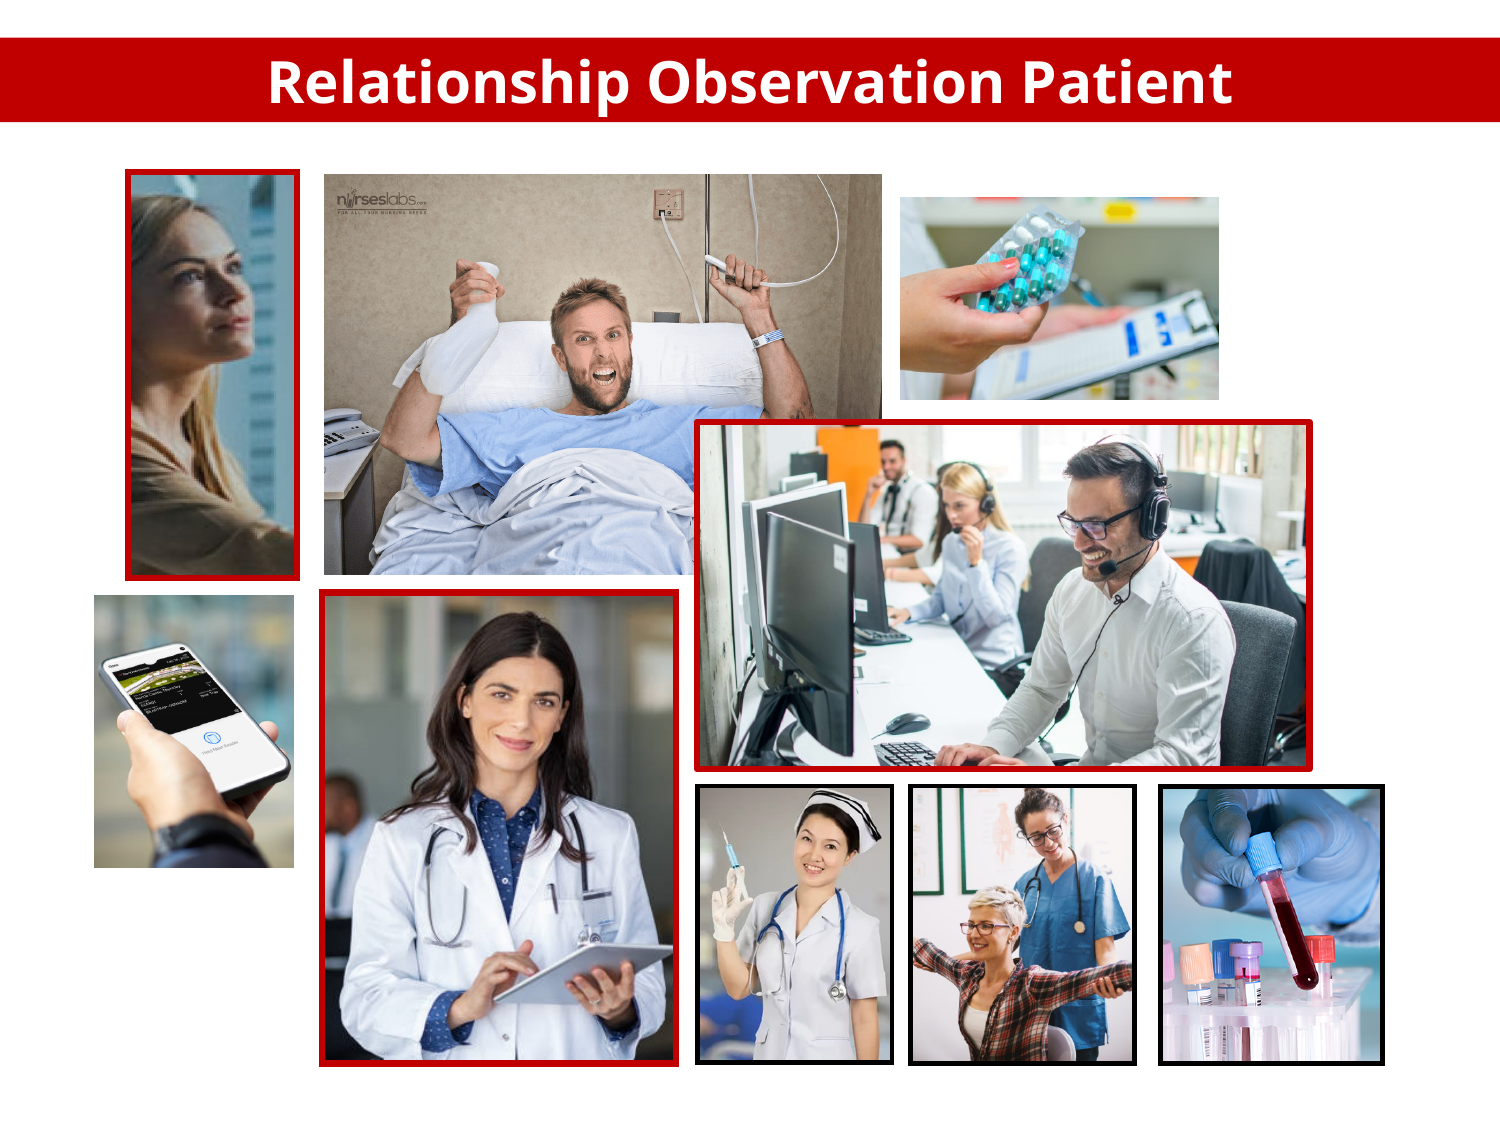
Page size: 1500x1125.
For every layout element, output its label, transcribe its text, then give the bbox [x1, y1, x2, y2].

picture [324, 595, 673, 1061]
picture [93, 595, 295, 868]
picture [130, 174, 295, 576]
picture [1162, 788, 1381, 1062]
picture [899, 197, 1219, 401]
picture [912, 787, 1133, 1062]
picture [699, 787, 891, 1061]
text_box Relationship Observation Patient [0, 37, 1500, 123]
picture [324, 174, 1307, 767]
